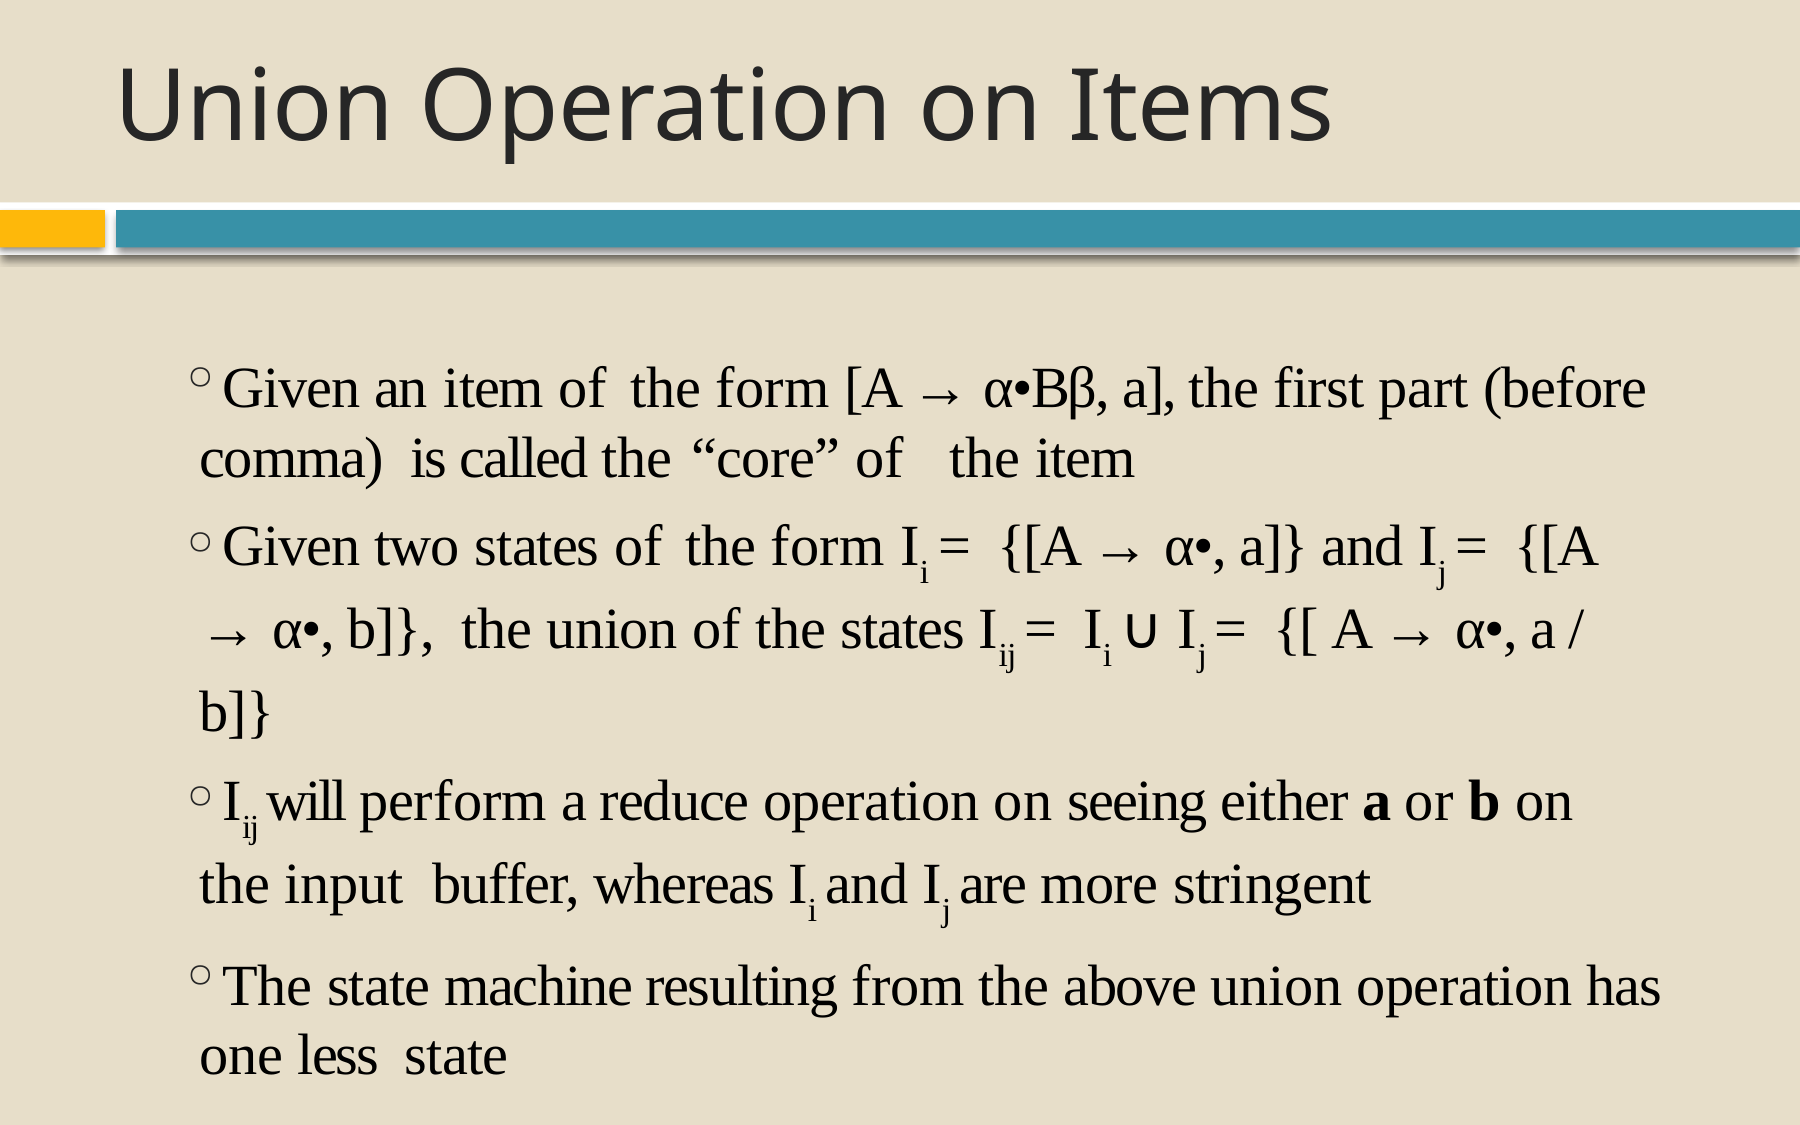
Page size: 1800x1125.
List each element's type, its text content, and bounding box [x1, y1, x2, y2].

text_box Given an item of the form [A → α•Bβ, a], the first part (before comma) is called the “core” of the item Given two states of the form Ii = {[A → α•, a]} and Ij = {[A → α•, b]}, the union of the states Iij = Ii ∪ Ij = {[ A → α•, a / b]} Iij will perform a reduce operation on seeing either a or b on the input buffer, whereas Ii and Ij are more stringent The state machine resulting from the above union operation has one less state [173, 346, 1678, 1087]
title Union Operation on Items [112, 4, 1413, 195]
